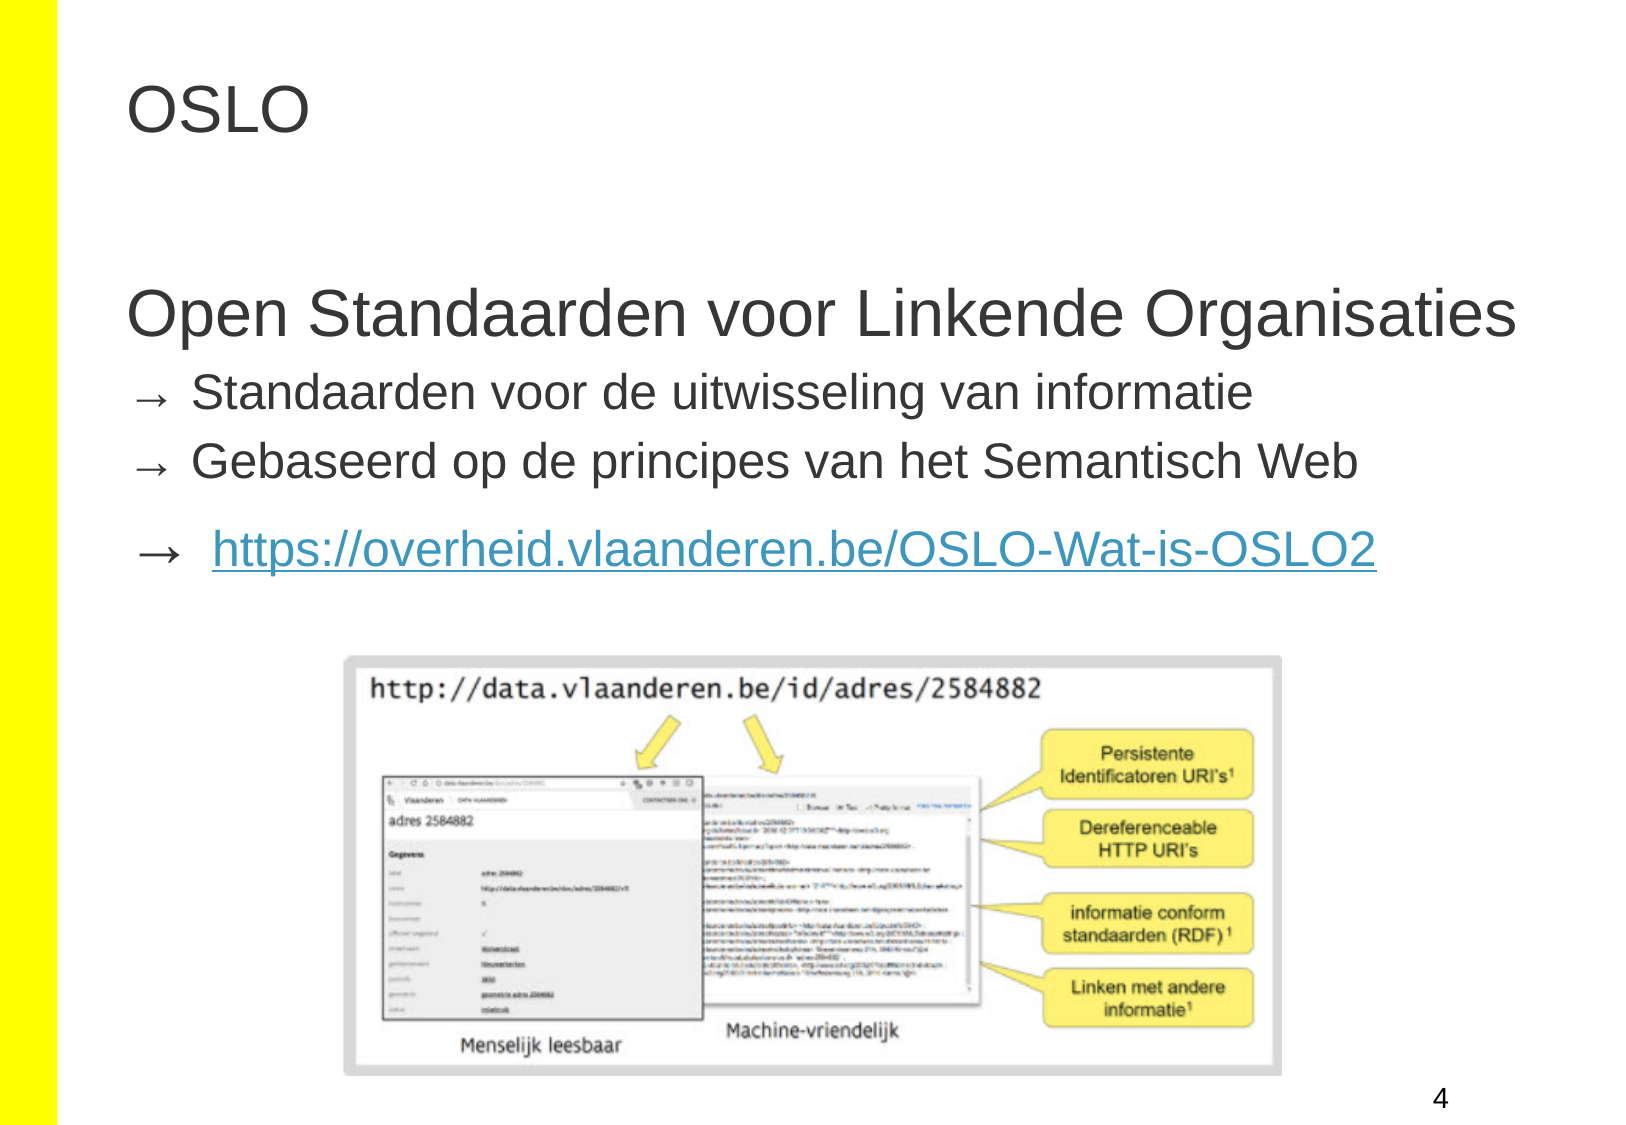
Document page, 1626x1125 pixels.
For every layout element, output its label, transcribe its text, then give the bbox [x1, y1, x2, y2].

list Open Standaarden voor Linkende Organisaties → Standaarden voor de uitwisseling van informatie → Gebaseerd op de principes van het Semantisch Web → https://overheid.vlaanderen.be/OSLO-Wat-is-OSLO2 [111, 243, 1605, 1063]
title OSLO [111, 59, 1514, 222]
picture [342, 654, 1283, 1076]
slide_number 4 [1425, 1075, 1547, 1119]
